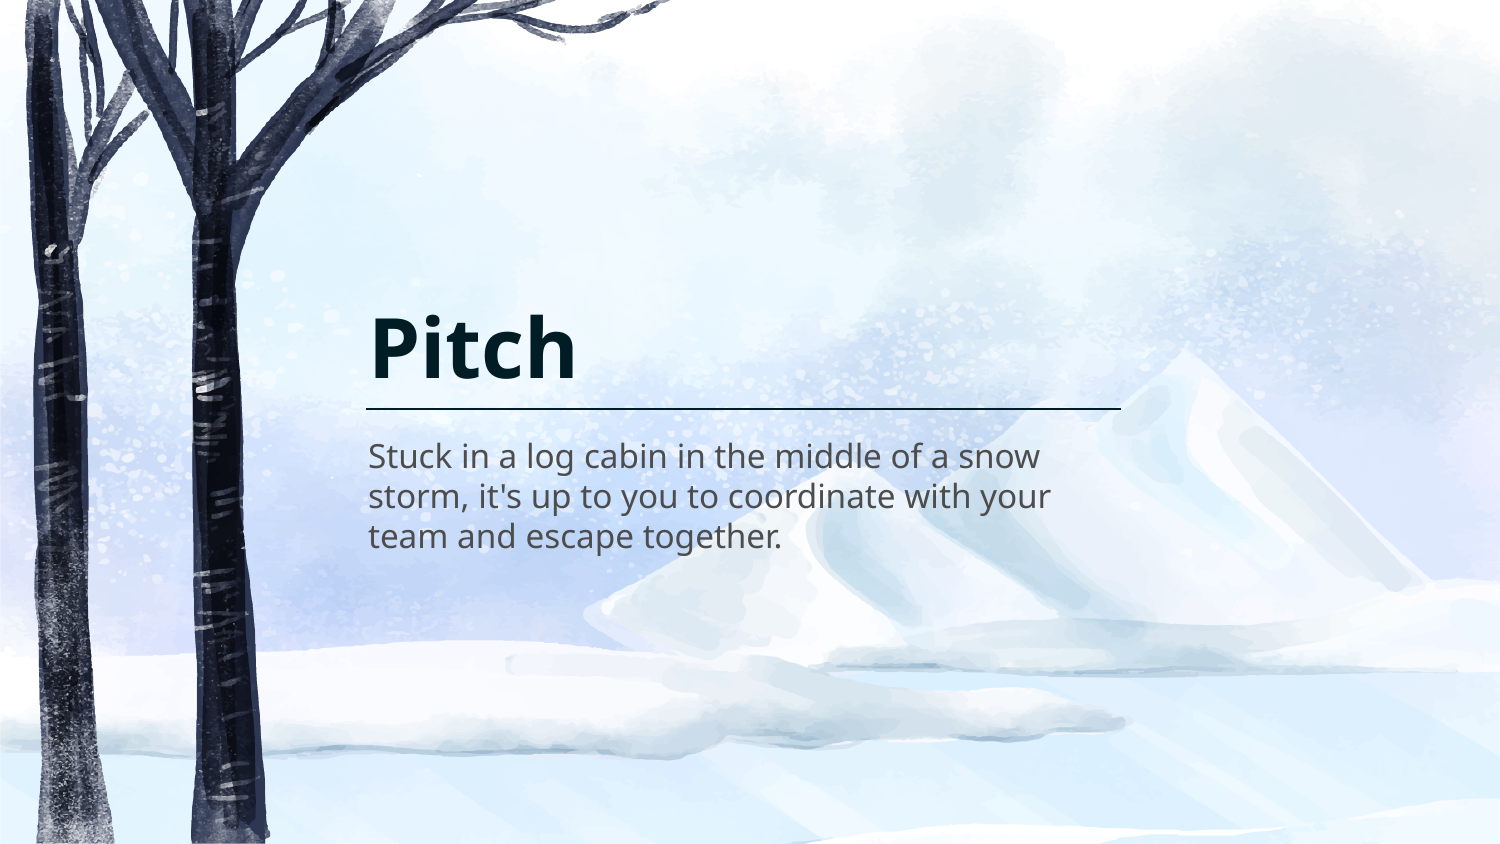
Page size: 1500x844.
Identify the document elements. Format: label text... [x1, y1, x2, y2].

picture [24, 0, 670, 844]
subtitle Stuck in a log cabin in the middle of a snow storm, it's up to you to coordinate with your team and escape together. [353, 419, 1147, 568]
title Pitch [353, 276, 997, 415]
